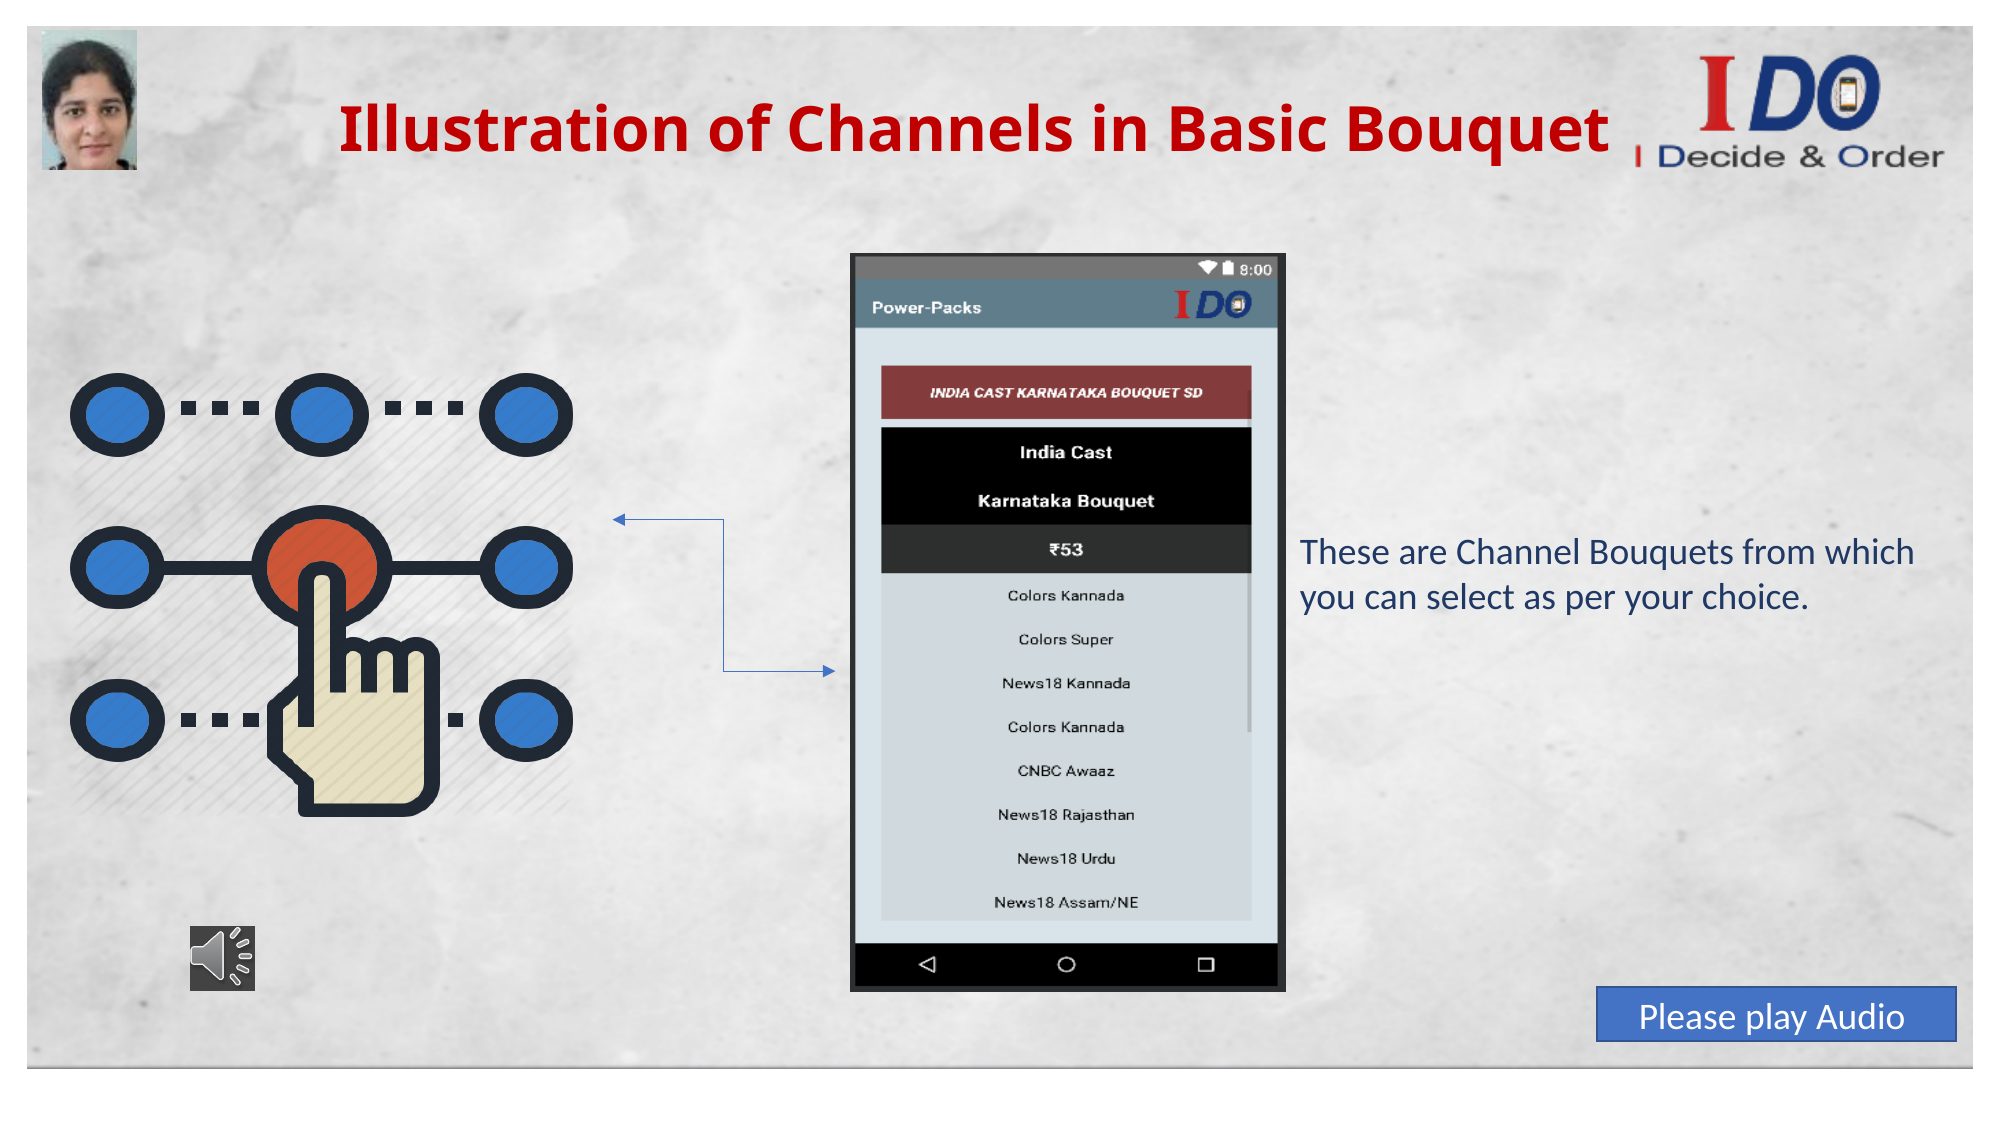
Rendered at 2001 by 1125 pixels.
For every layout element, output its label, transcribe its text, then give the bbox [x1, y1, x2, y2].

text_box Illustration of Channels in Basic Bouquet [324, 76, 1676, 171]
text_box These are Channel Bouquets from which you can select as per your choice. [1286, 519, 1973, 625]
picture [27, 26, 1973, 1069]
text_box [612, 519, 836, 672]
